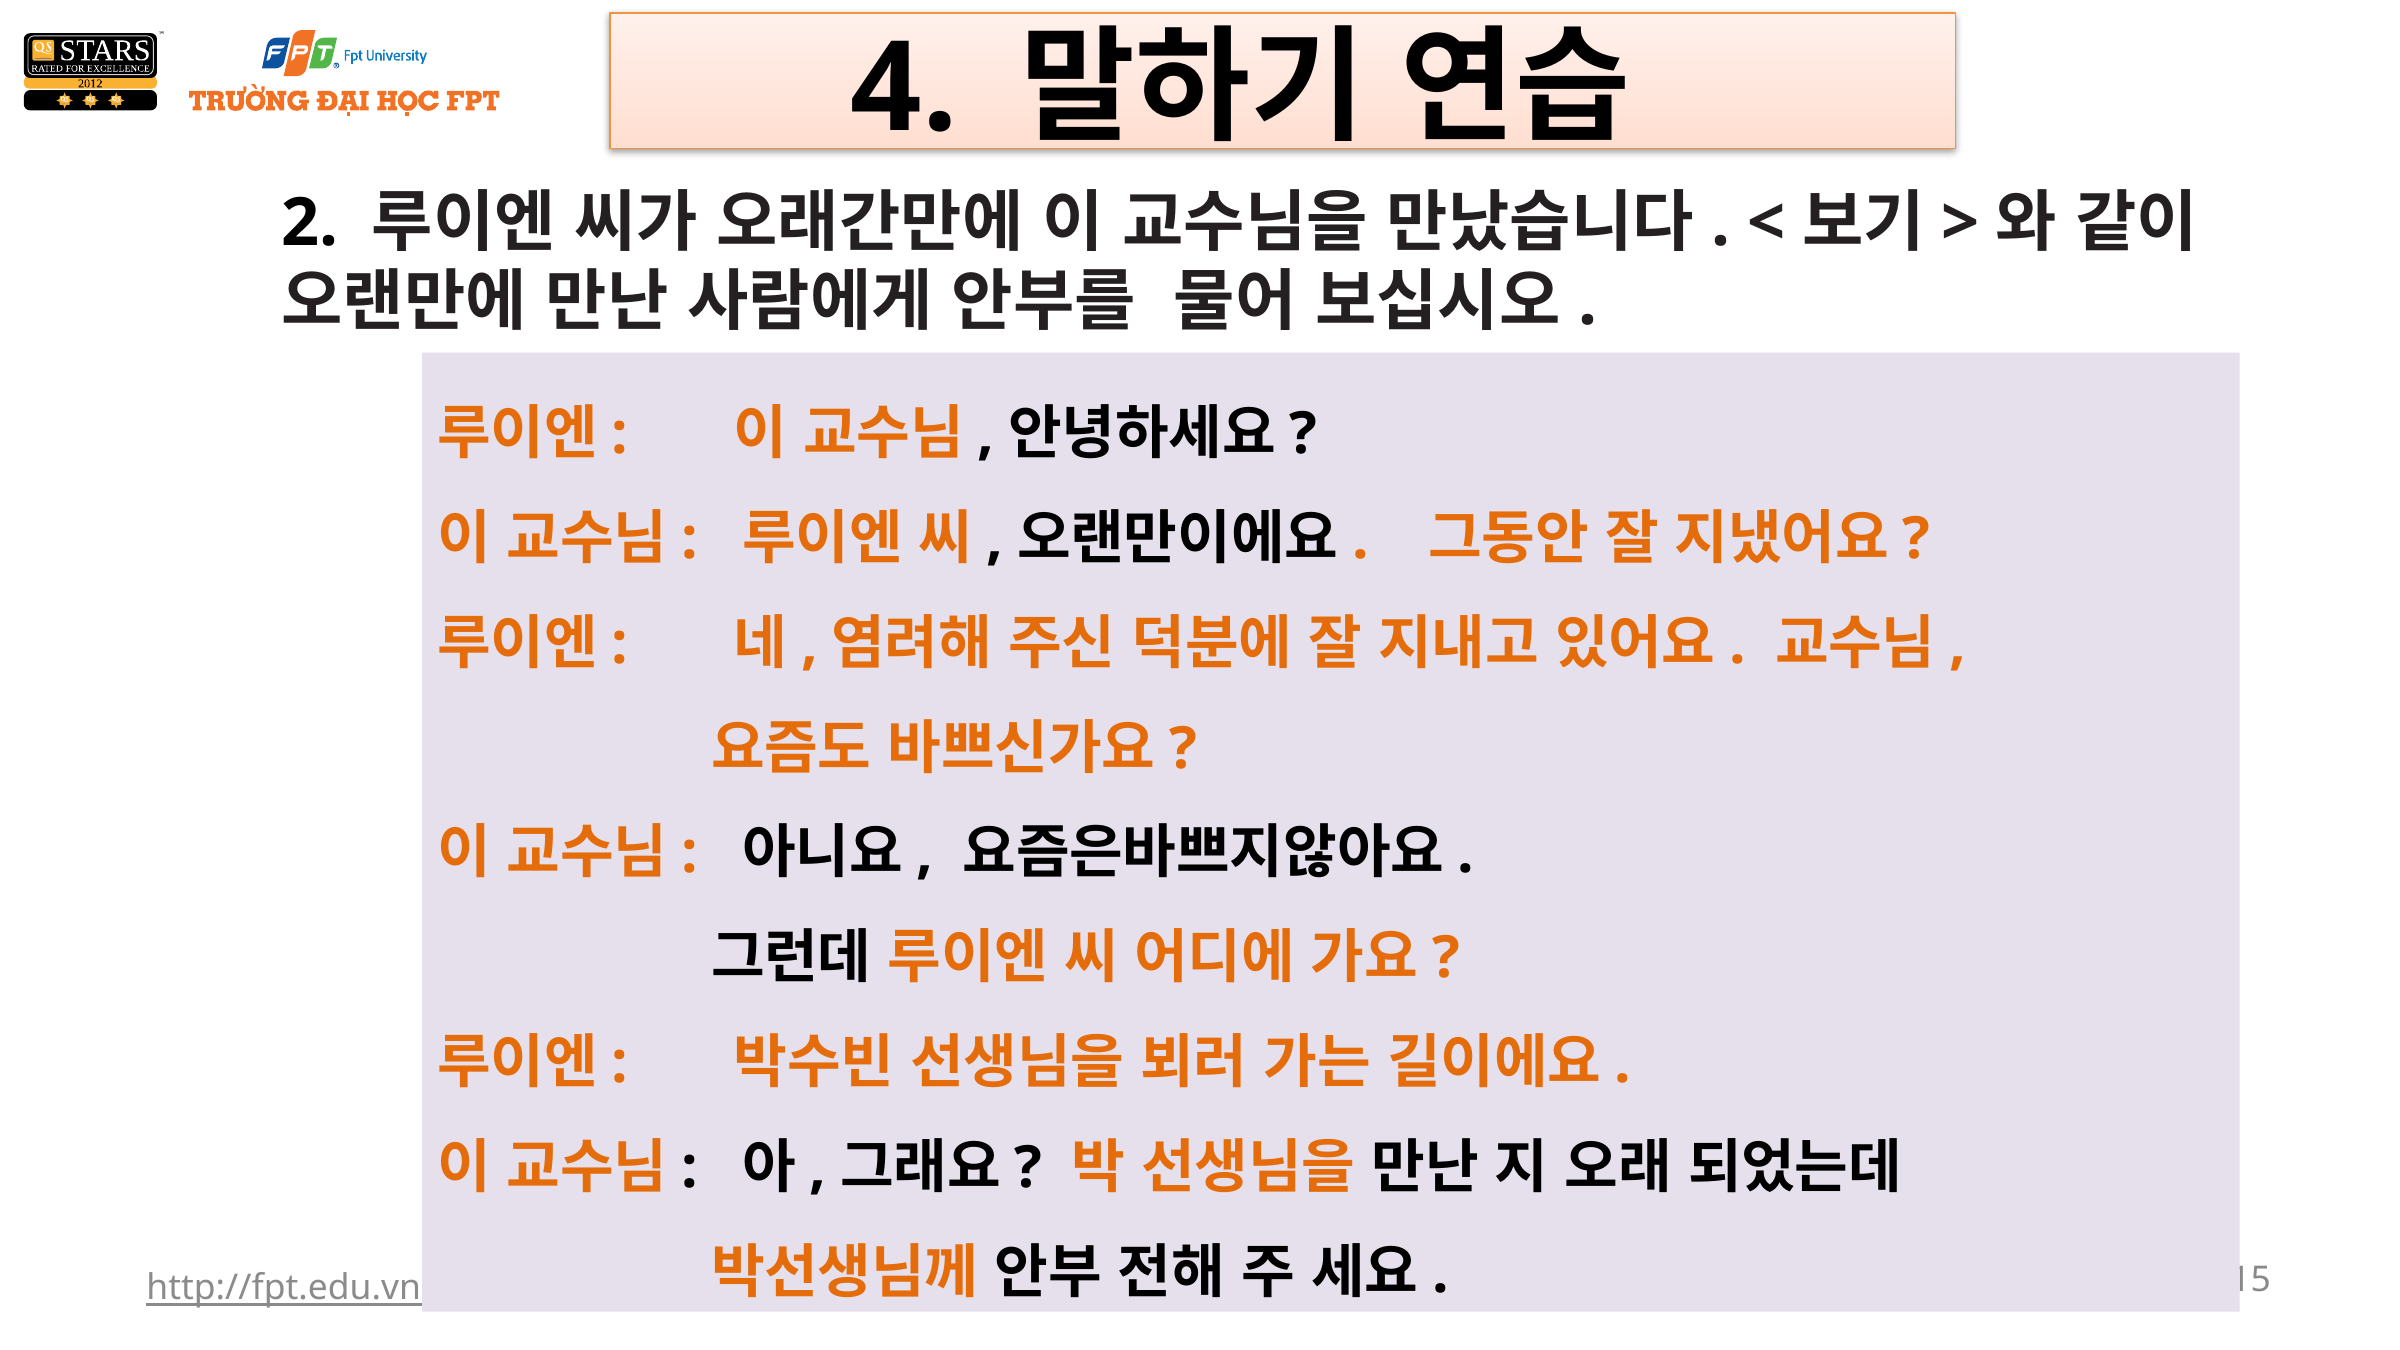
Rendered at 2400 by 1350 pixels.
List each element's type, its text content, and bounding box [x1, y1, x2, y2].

footer http://fpt.edu.vn [125, 1250, 885, 1322]
slide_number 15 [2240, 1250, 2293, 1312]
text_box 4. 말하기 연습 [609, 12, 1956, 149]
text_box 루이엔: 이 교수님,안녕하세요? 이 교수님: 루이엔 씨,오랜만이에요. 그동안 잘 지냈어요? 루이엔: 네,염려해 주신 덕분에 잘 지내고 있어요. 교수님, 요즘도 바쁘신가요? 이 교수님: 아니요, 요즘은바쁘지않아요. 그런데 루이엔 씨 어디에 가요? 루이엔: 박수빈 선생님을 뵈러 가는 길이에요. 이 교수님: 아,그래요? 박 선생님을 만난 지 오래 되었는데 박선생님께 안부 전해 주 세요. [422, 352, 2240, 1312]
text_box 2. 루이엔 씨가 오래간만에 이 교수님을 만났습니다. <보기>와 같이 오랜만에 만난 사람에게 안부를 물어 보십시오. [266, 171, 2263, 346]
